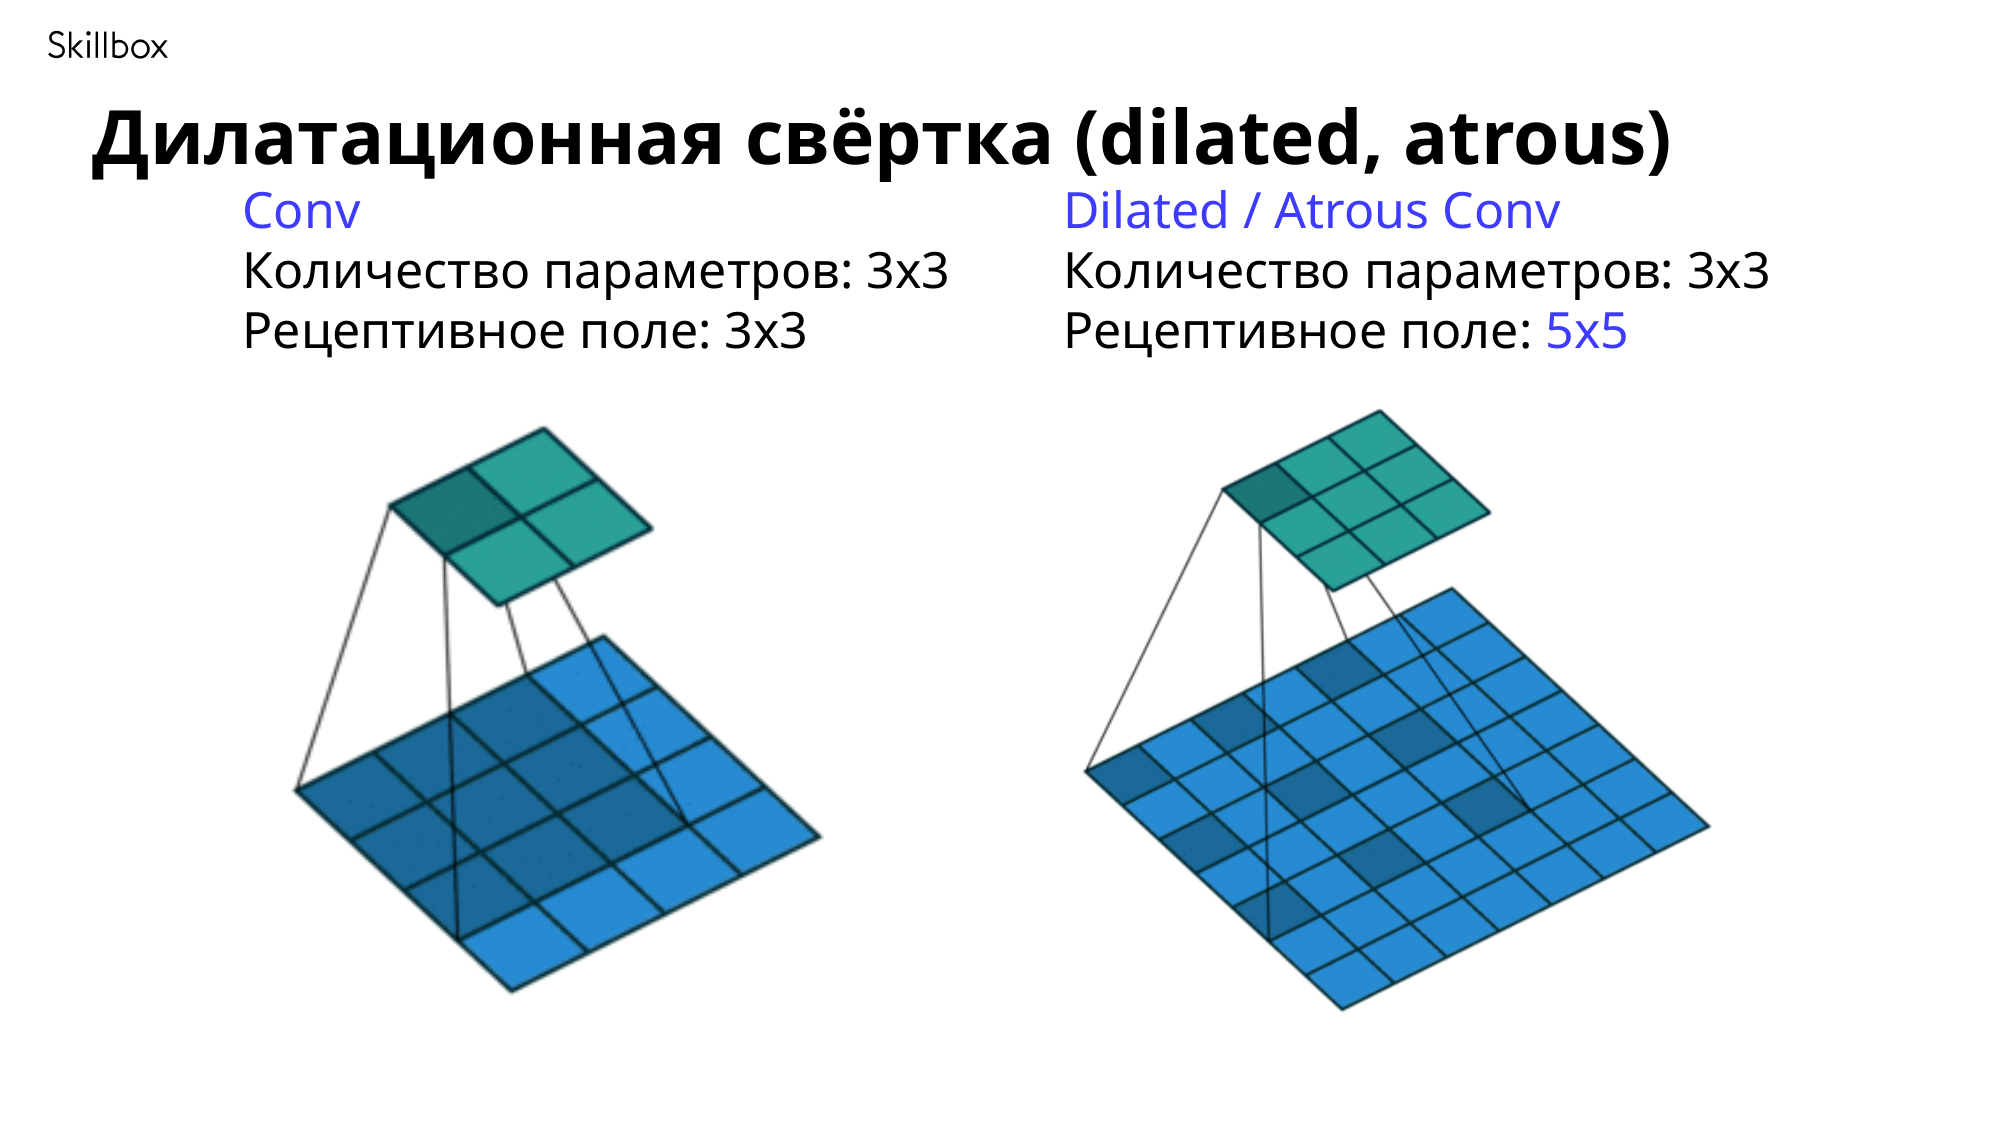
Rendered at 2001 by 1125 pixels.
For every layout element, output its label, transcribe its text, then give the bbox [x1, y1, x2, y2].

text_box Дилатационная свёртка (dilated, atrous) [77, 86, 1982, 195]
text_box Dilated / Atrous Conv Количество параметров: 3x3 Рецептивное поле: 5x5 [1048, 195, 1808, 367]
picture [1047, 373, 1747, 1048]
picture [240, 373, 876, 1048]
text_box Conv Количество параметров: 3x3 Рецептивное поле: 3х3 [227, 195, 988, 367]
picture [48, 30, 168, 59]
